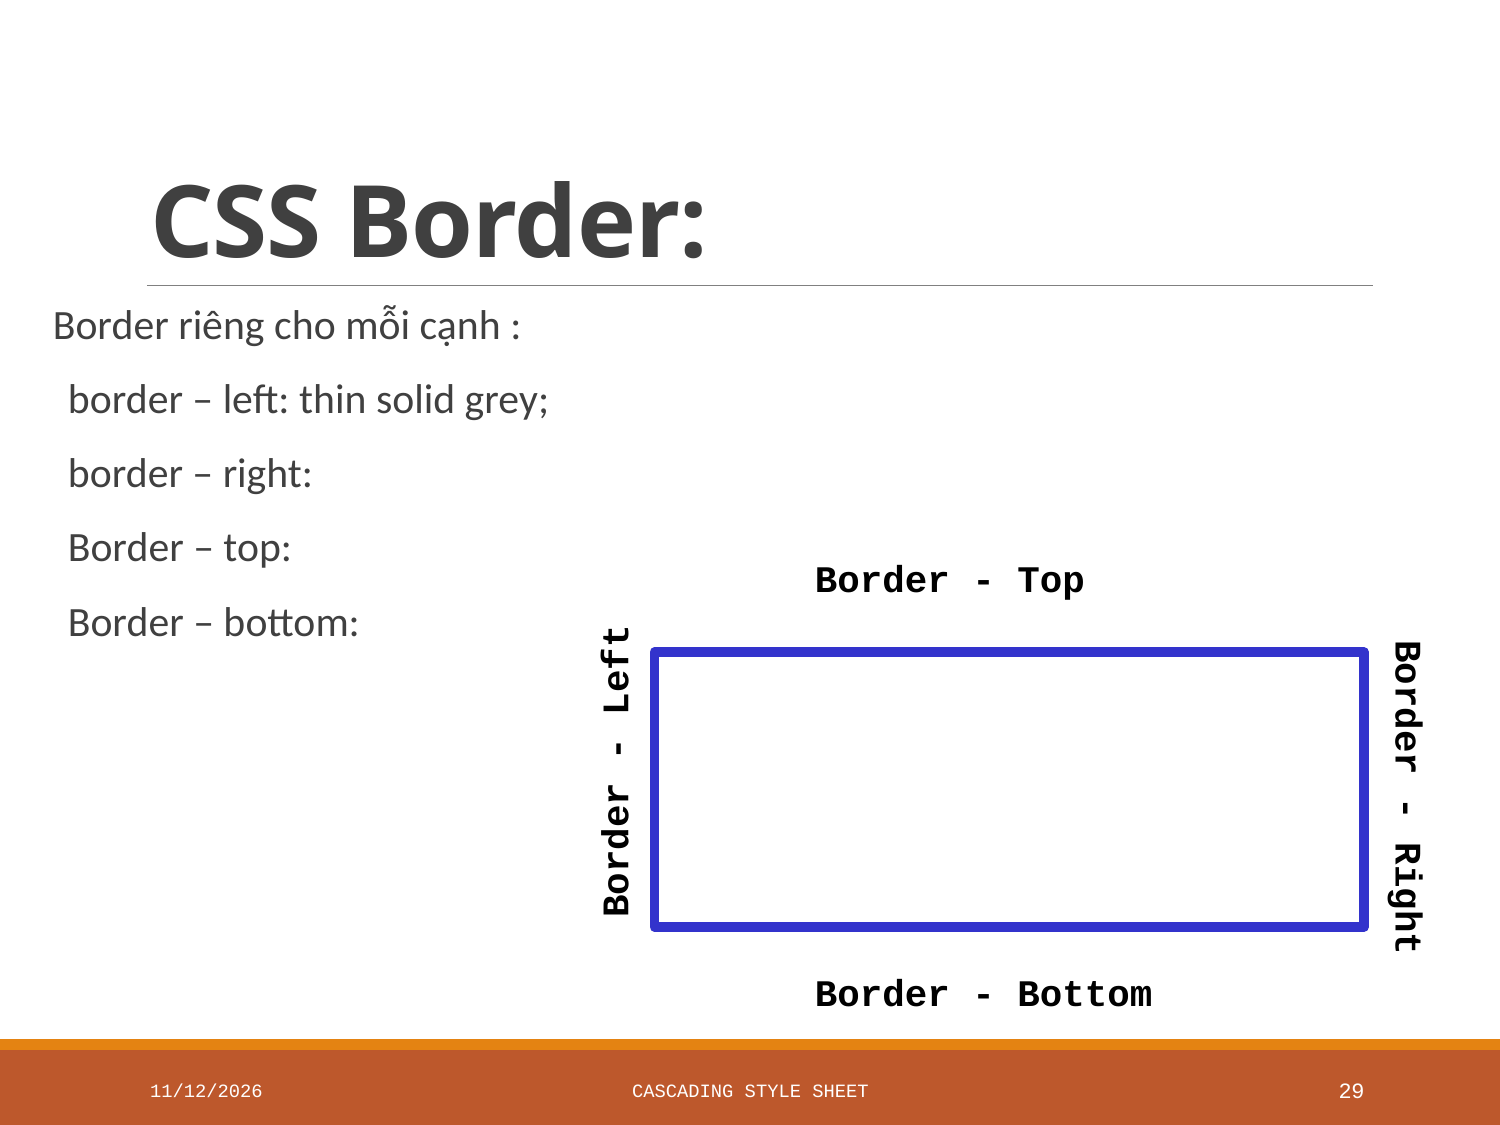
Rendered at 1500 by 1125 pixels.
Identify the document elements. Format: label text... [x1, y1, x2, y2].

footer Cascading Style Sheet [453, 1059, 1047, 1120]
text_box Border - Top [800, 547, 1147, 608]
list Border riêng cho mỗi cạnh : border – left: thin solid grey; border – right: Border – top: Border – bottom: [52, 295, 1291, 956]
text_box [653, 651, 1365, 928]
text_box Border - Left [583, 589, 644, 933]
text_box Border - Right [1380, 625, 1441, 1066]
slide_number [135, 1059, 440, 1120]
title CSS Border: [135, 47, 1373, 285]
text_box Border - Bottom [800, 961, 1185, 1021]
slide_number 29 [1218, 1059, 1380, 1120]
